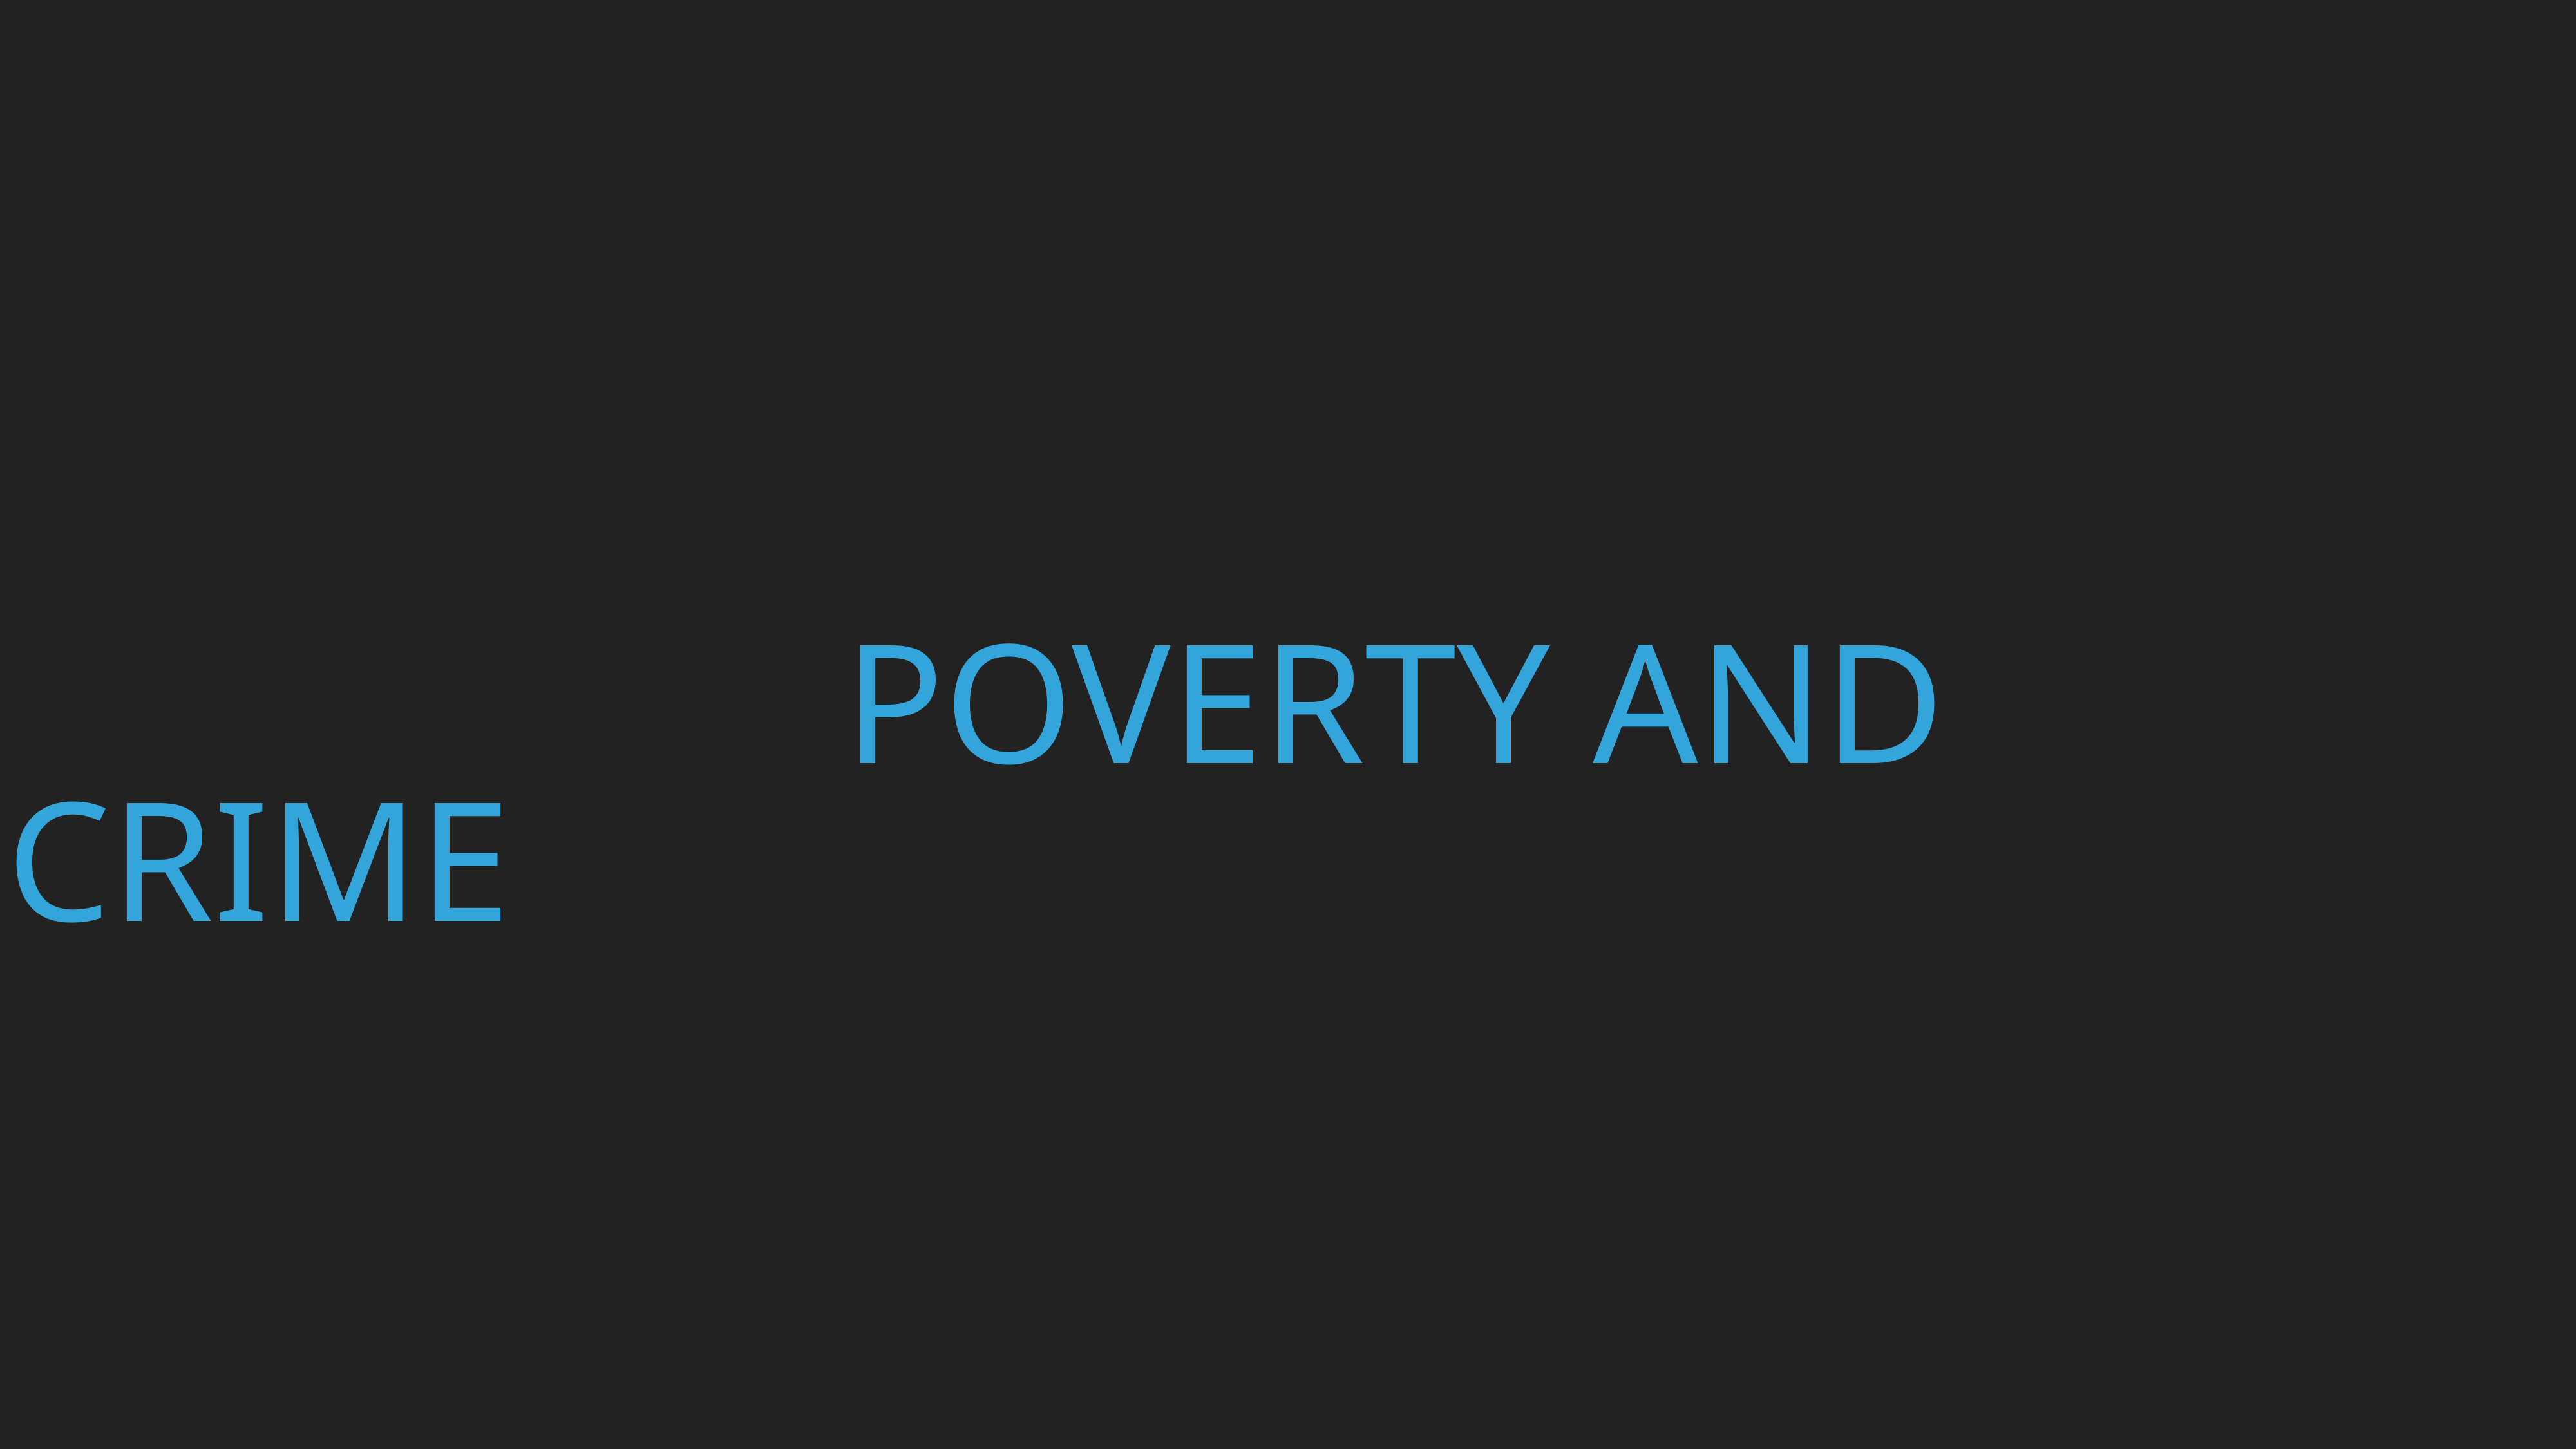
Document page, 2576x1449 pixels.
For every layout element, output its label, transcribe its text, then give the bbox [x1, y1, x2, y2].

title Poverty AND crime [1, 109, 2417, 1015]
